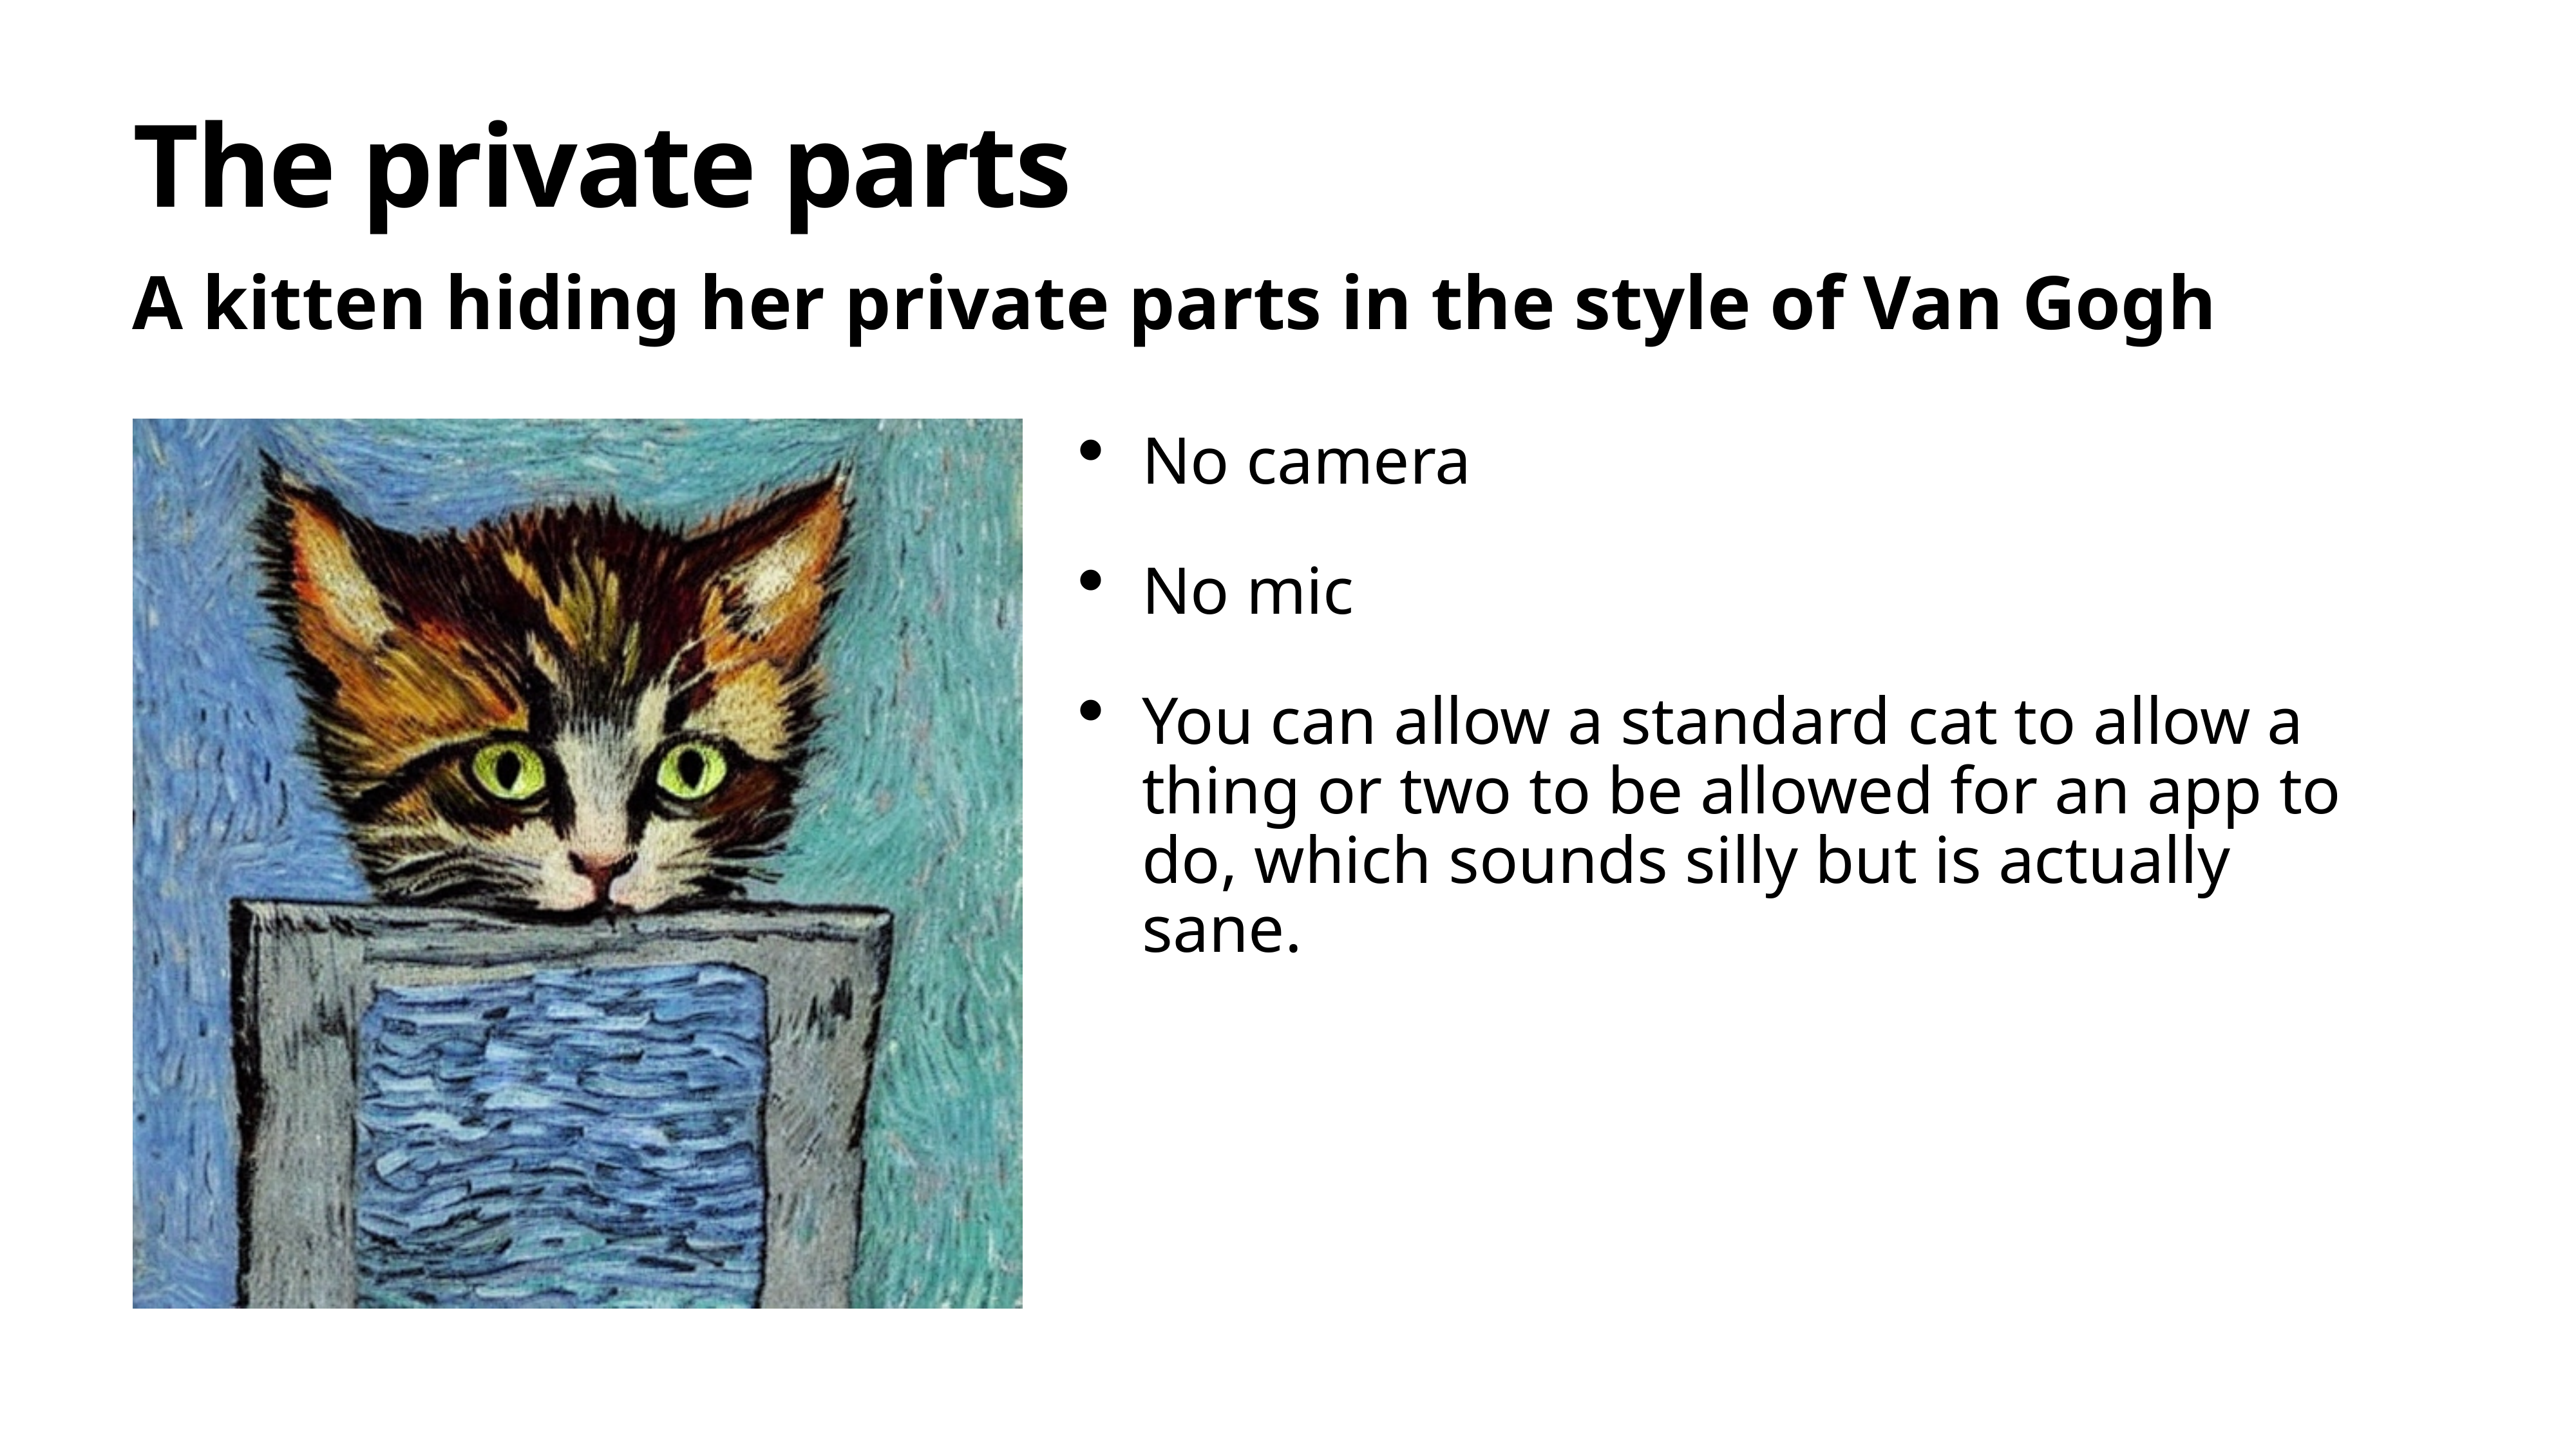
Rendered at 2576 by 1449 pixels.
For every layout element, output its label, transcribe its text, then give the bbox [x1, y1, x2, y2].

picture [132, 419, 1023, 1309]
list A kitten hiding her private parts in the style of Van Gogh [127, 250, 2449, 350]
list No camera No mic You can allow a standard cat to allow a thing or two to be allowed for an app to do, which sounds silly but is actually sane. [1072, 422, 2389, 1314]
title The private parts [127, 113, 2449, 250]
